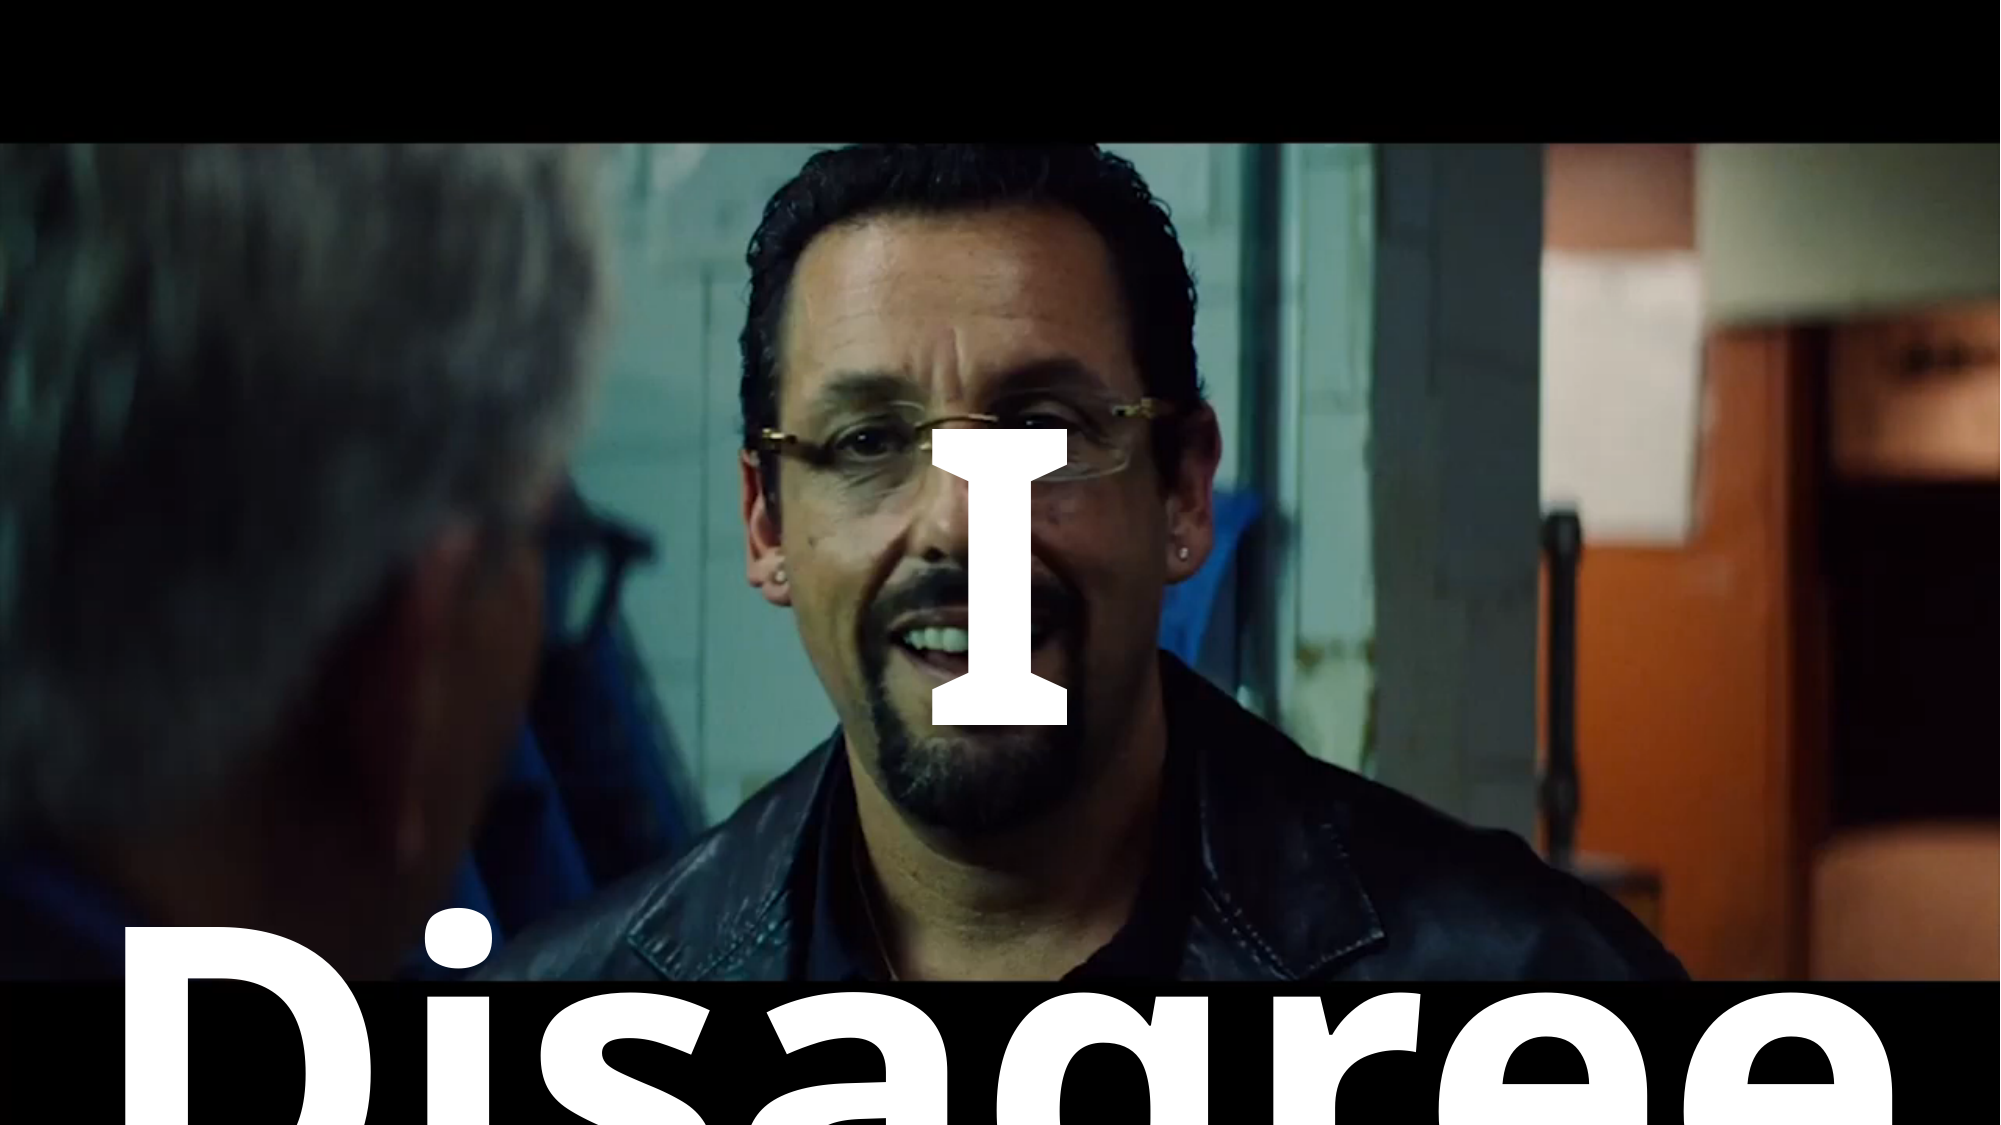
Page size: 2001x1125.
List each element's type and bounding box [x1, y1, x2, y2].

text_box [0, 0, 2000, 1125]
